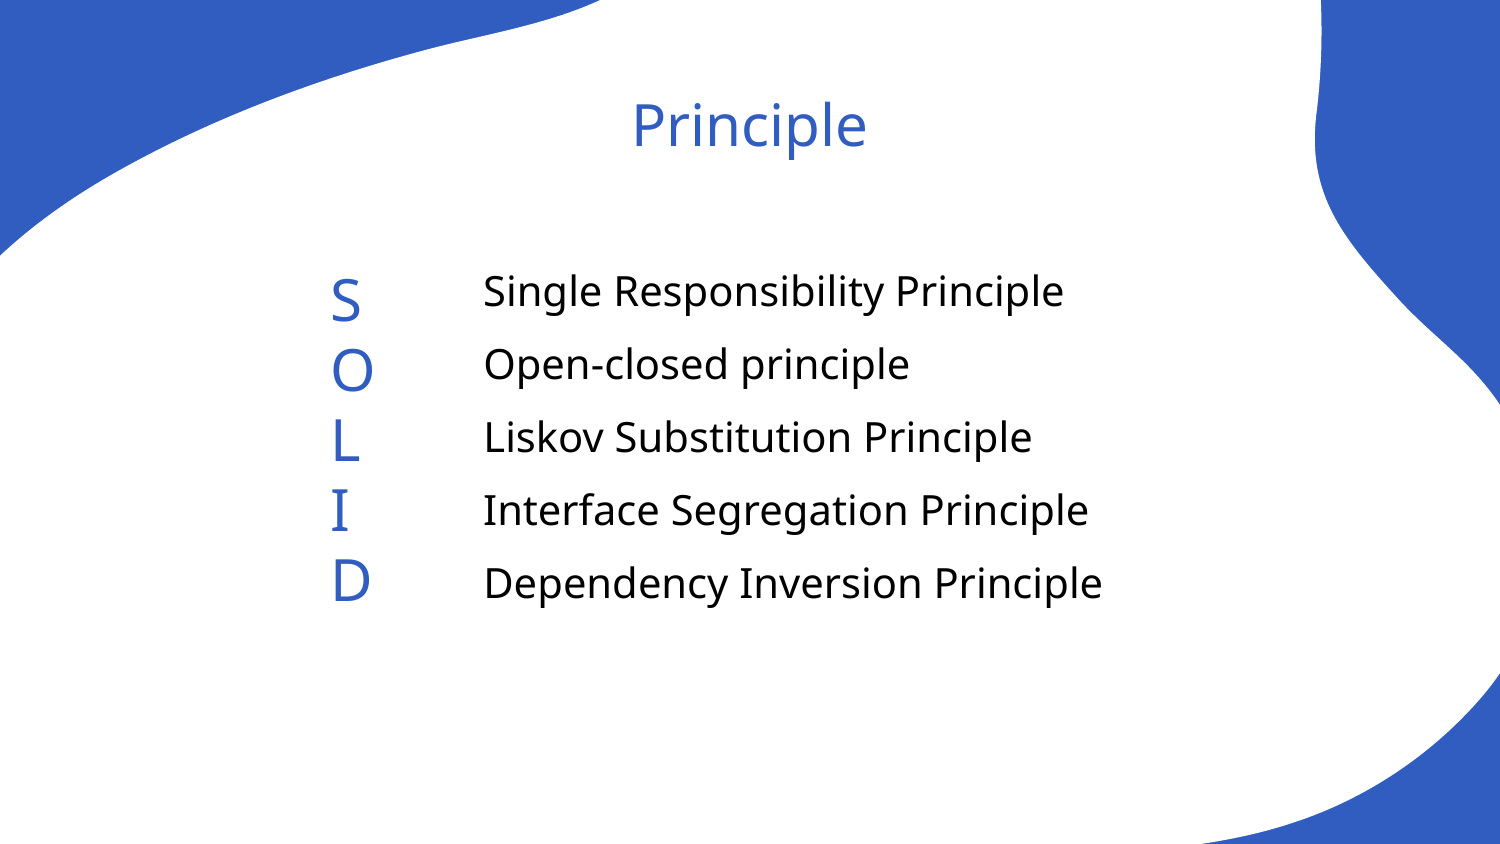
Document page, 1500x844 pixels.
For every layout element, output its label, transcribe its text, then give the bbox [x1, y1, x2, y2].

title Principle [51, 72, 1449, 167]
title S O L I D [315, 247, 411, 625]
text_box Dependency Inversion Principle [468, 542, 1314, 622]
text_box Open-closed principle [468, 322, 1070, 395]
text_box Liskov Substitution Principle [468, 395, 1186, 468]
text_box Single Responsibility Principle [468, 249, 1161, 330]
text_box Interface Segregation Principle [468, 468, 1334, 549]
